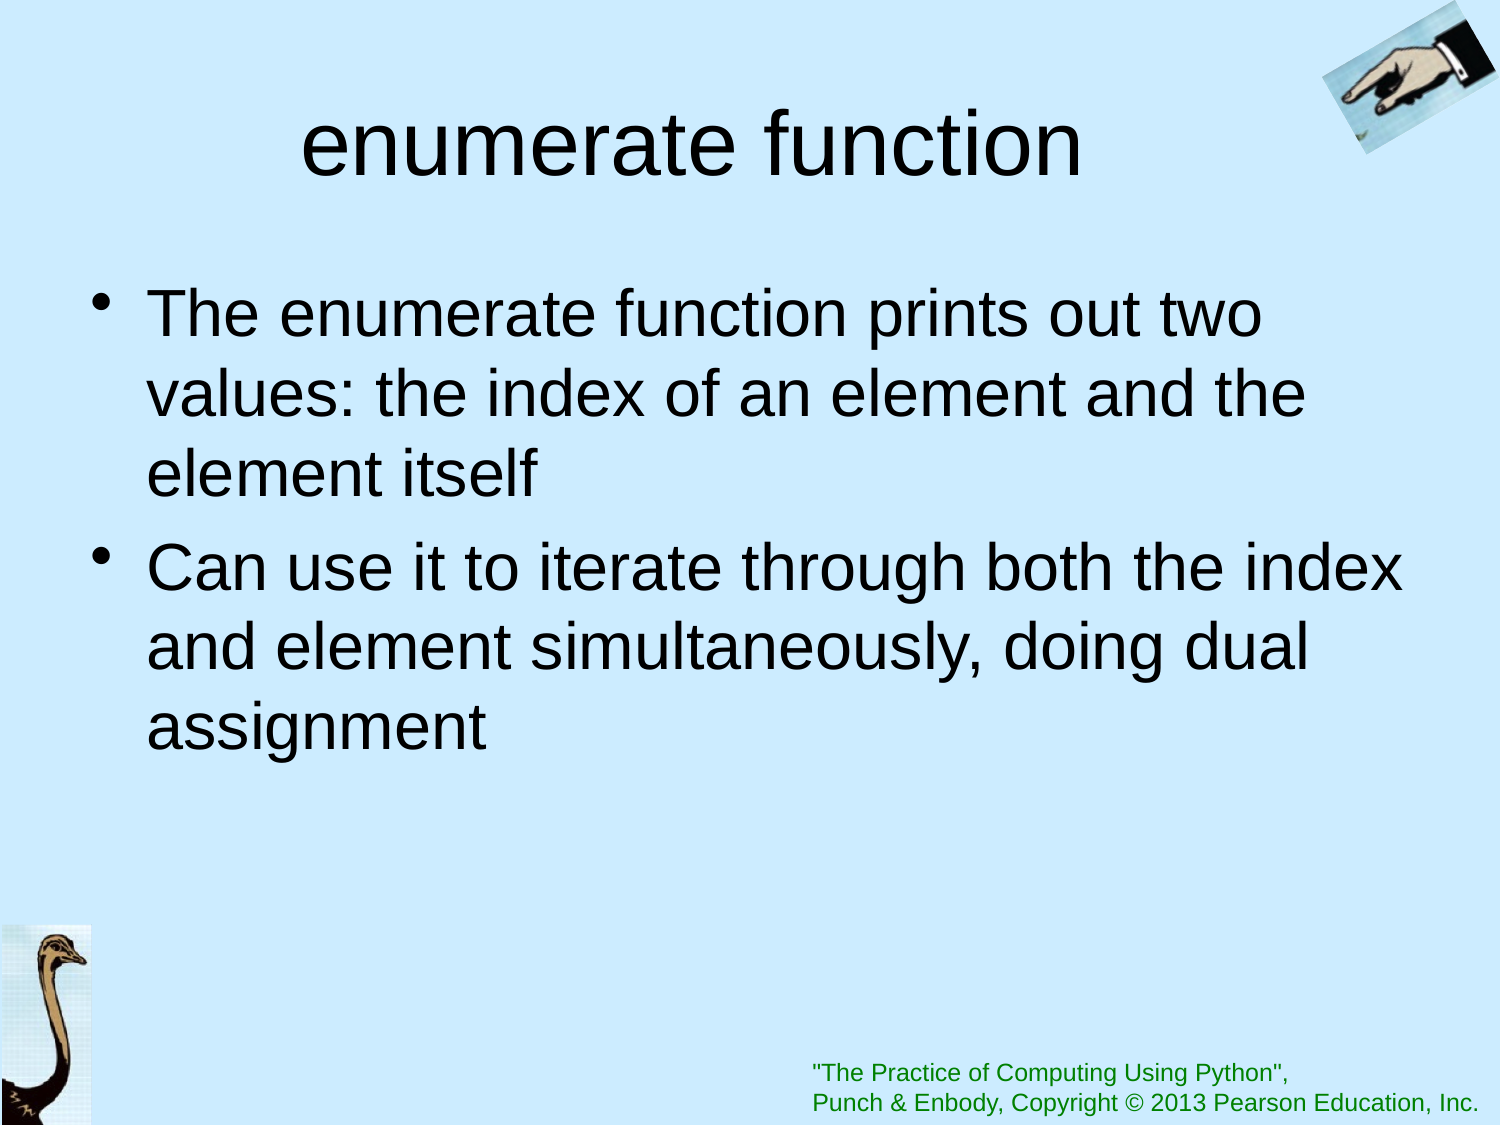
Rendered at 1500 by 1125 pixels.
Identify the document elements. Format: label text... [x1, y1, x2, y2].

list The enumerate function prints out two values: the index of an element and the element itself Can use it to iterate through both the index and element simultaneously, doing dual assignment [75, 262, 1425, 1005]
picture [2, 924, 92, 1125]
title enumerate function [75, 45, 1425, 233]
picture [1378, 0, 1499, 120]
